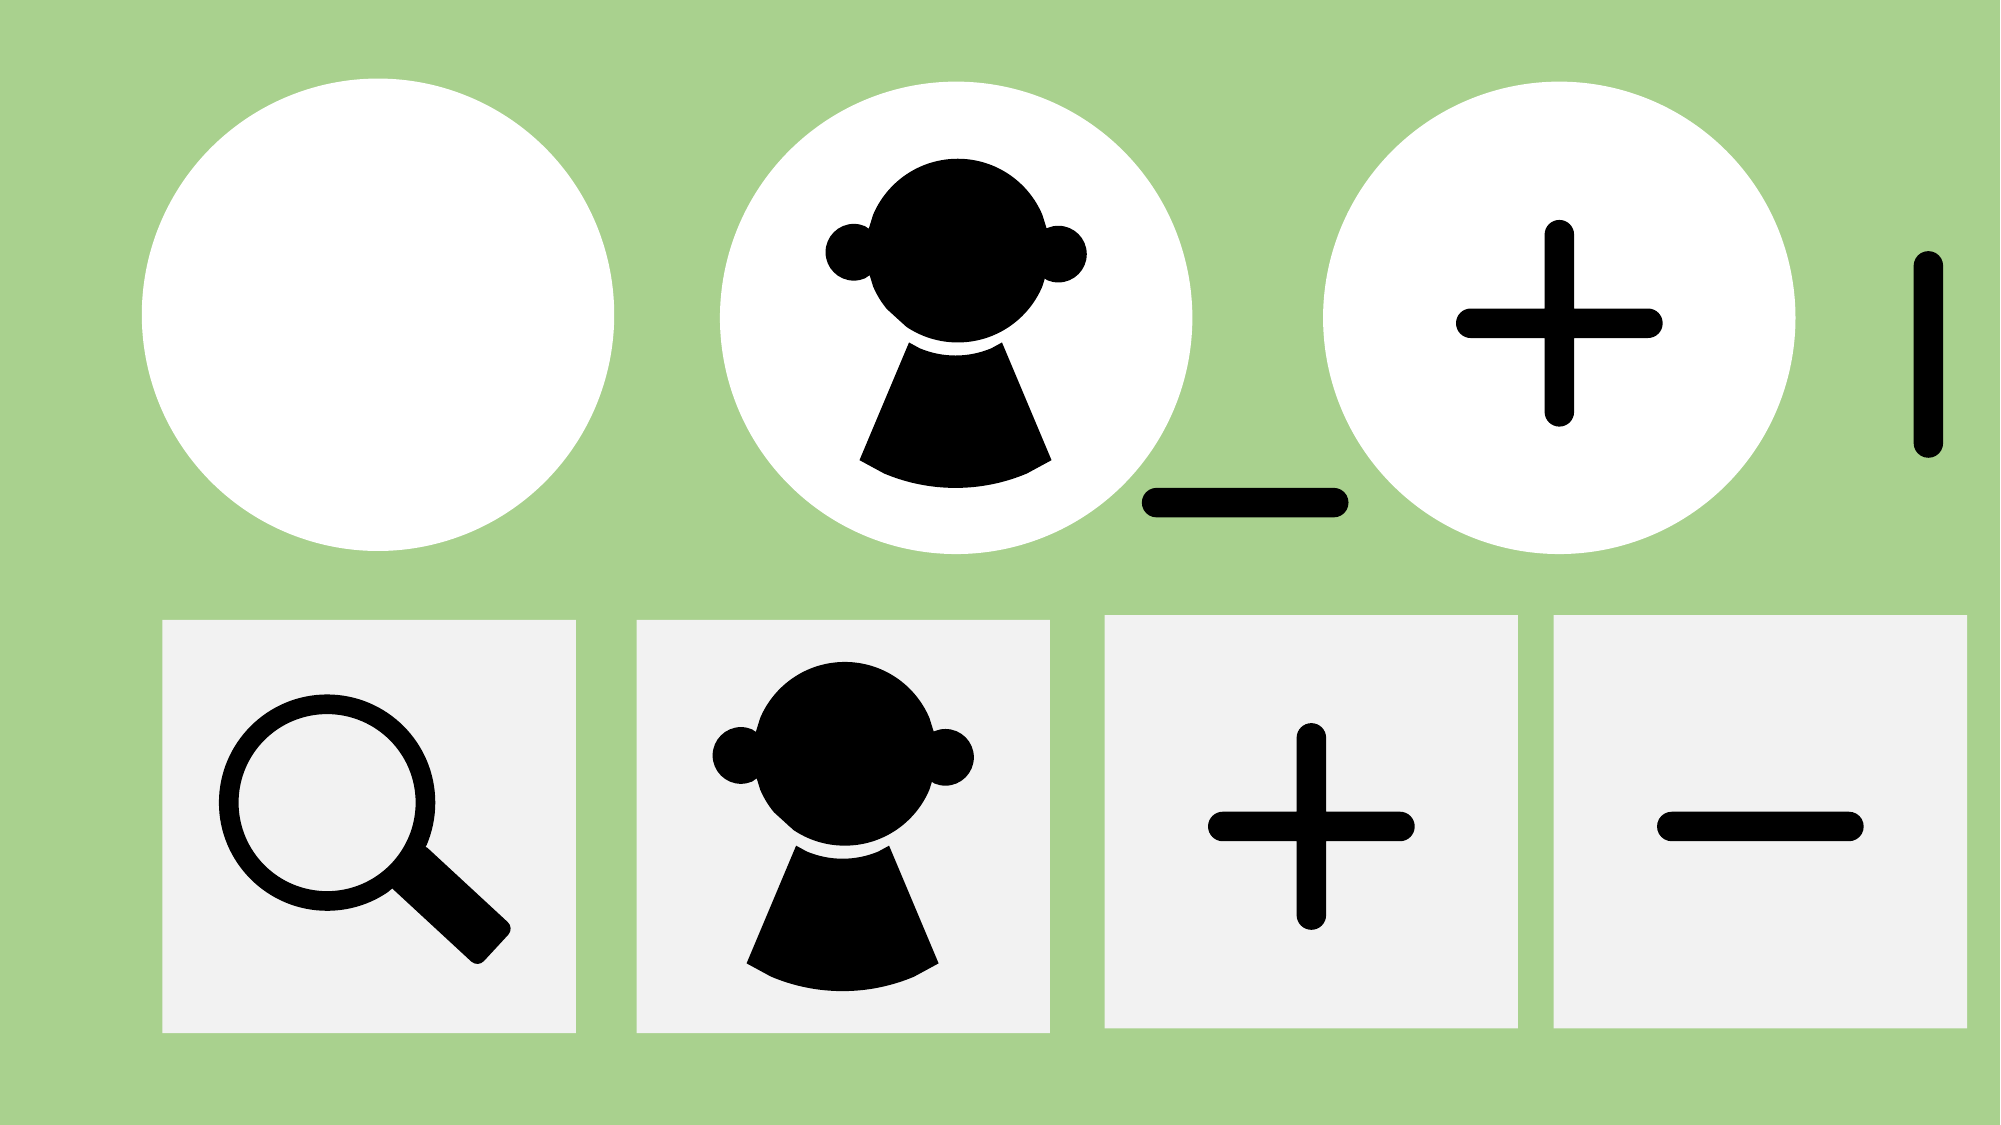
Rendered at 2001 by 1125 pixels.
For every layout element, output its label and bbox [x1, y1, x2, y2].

text_box [824, 157, 1088, 344]
text_box [1454, 218, 1664, 428]
text_box [140, 77, 616, 553]
text_box [1104, 615, 1518, 1029]
text_box [162, 619, 576, 1034]
text_box [1140, 486, 1350, 519]
text_box [718, 80, 1194, 556]
text_box [858, 341, 1053, 489]
text_box [1322, 80, 1797, 556]
text_box [1553, 615, 1968, 1029]
text_box [1912, 250, 1945, 459]
text_box [636, 619, 1050, 1034]
